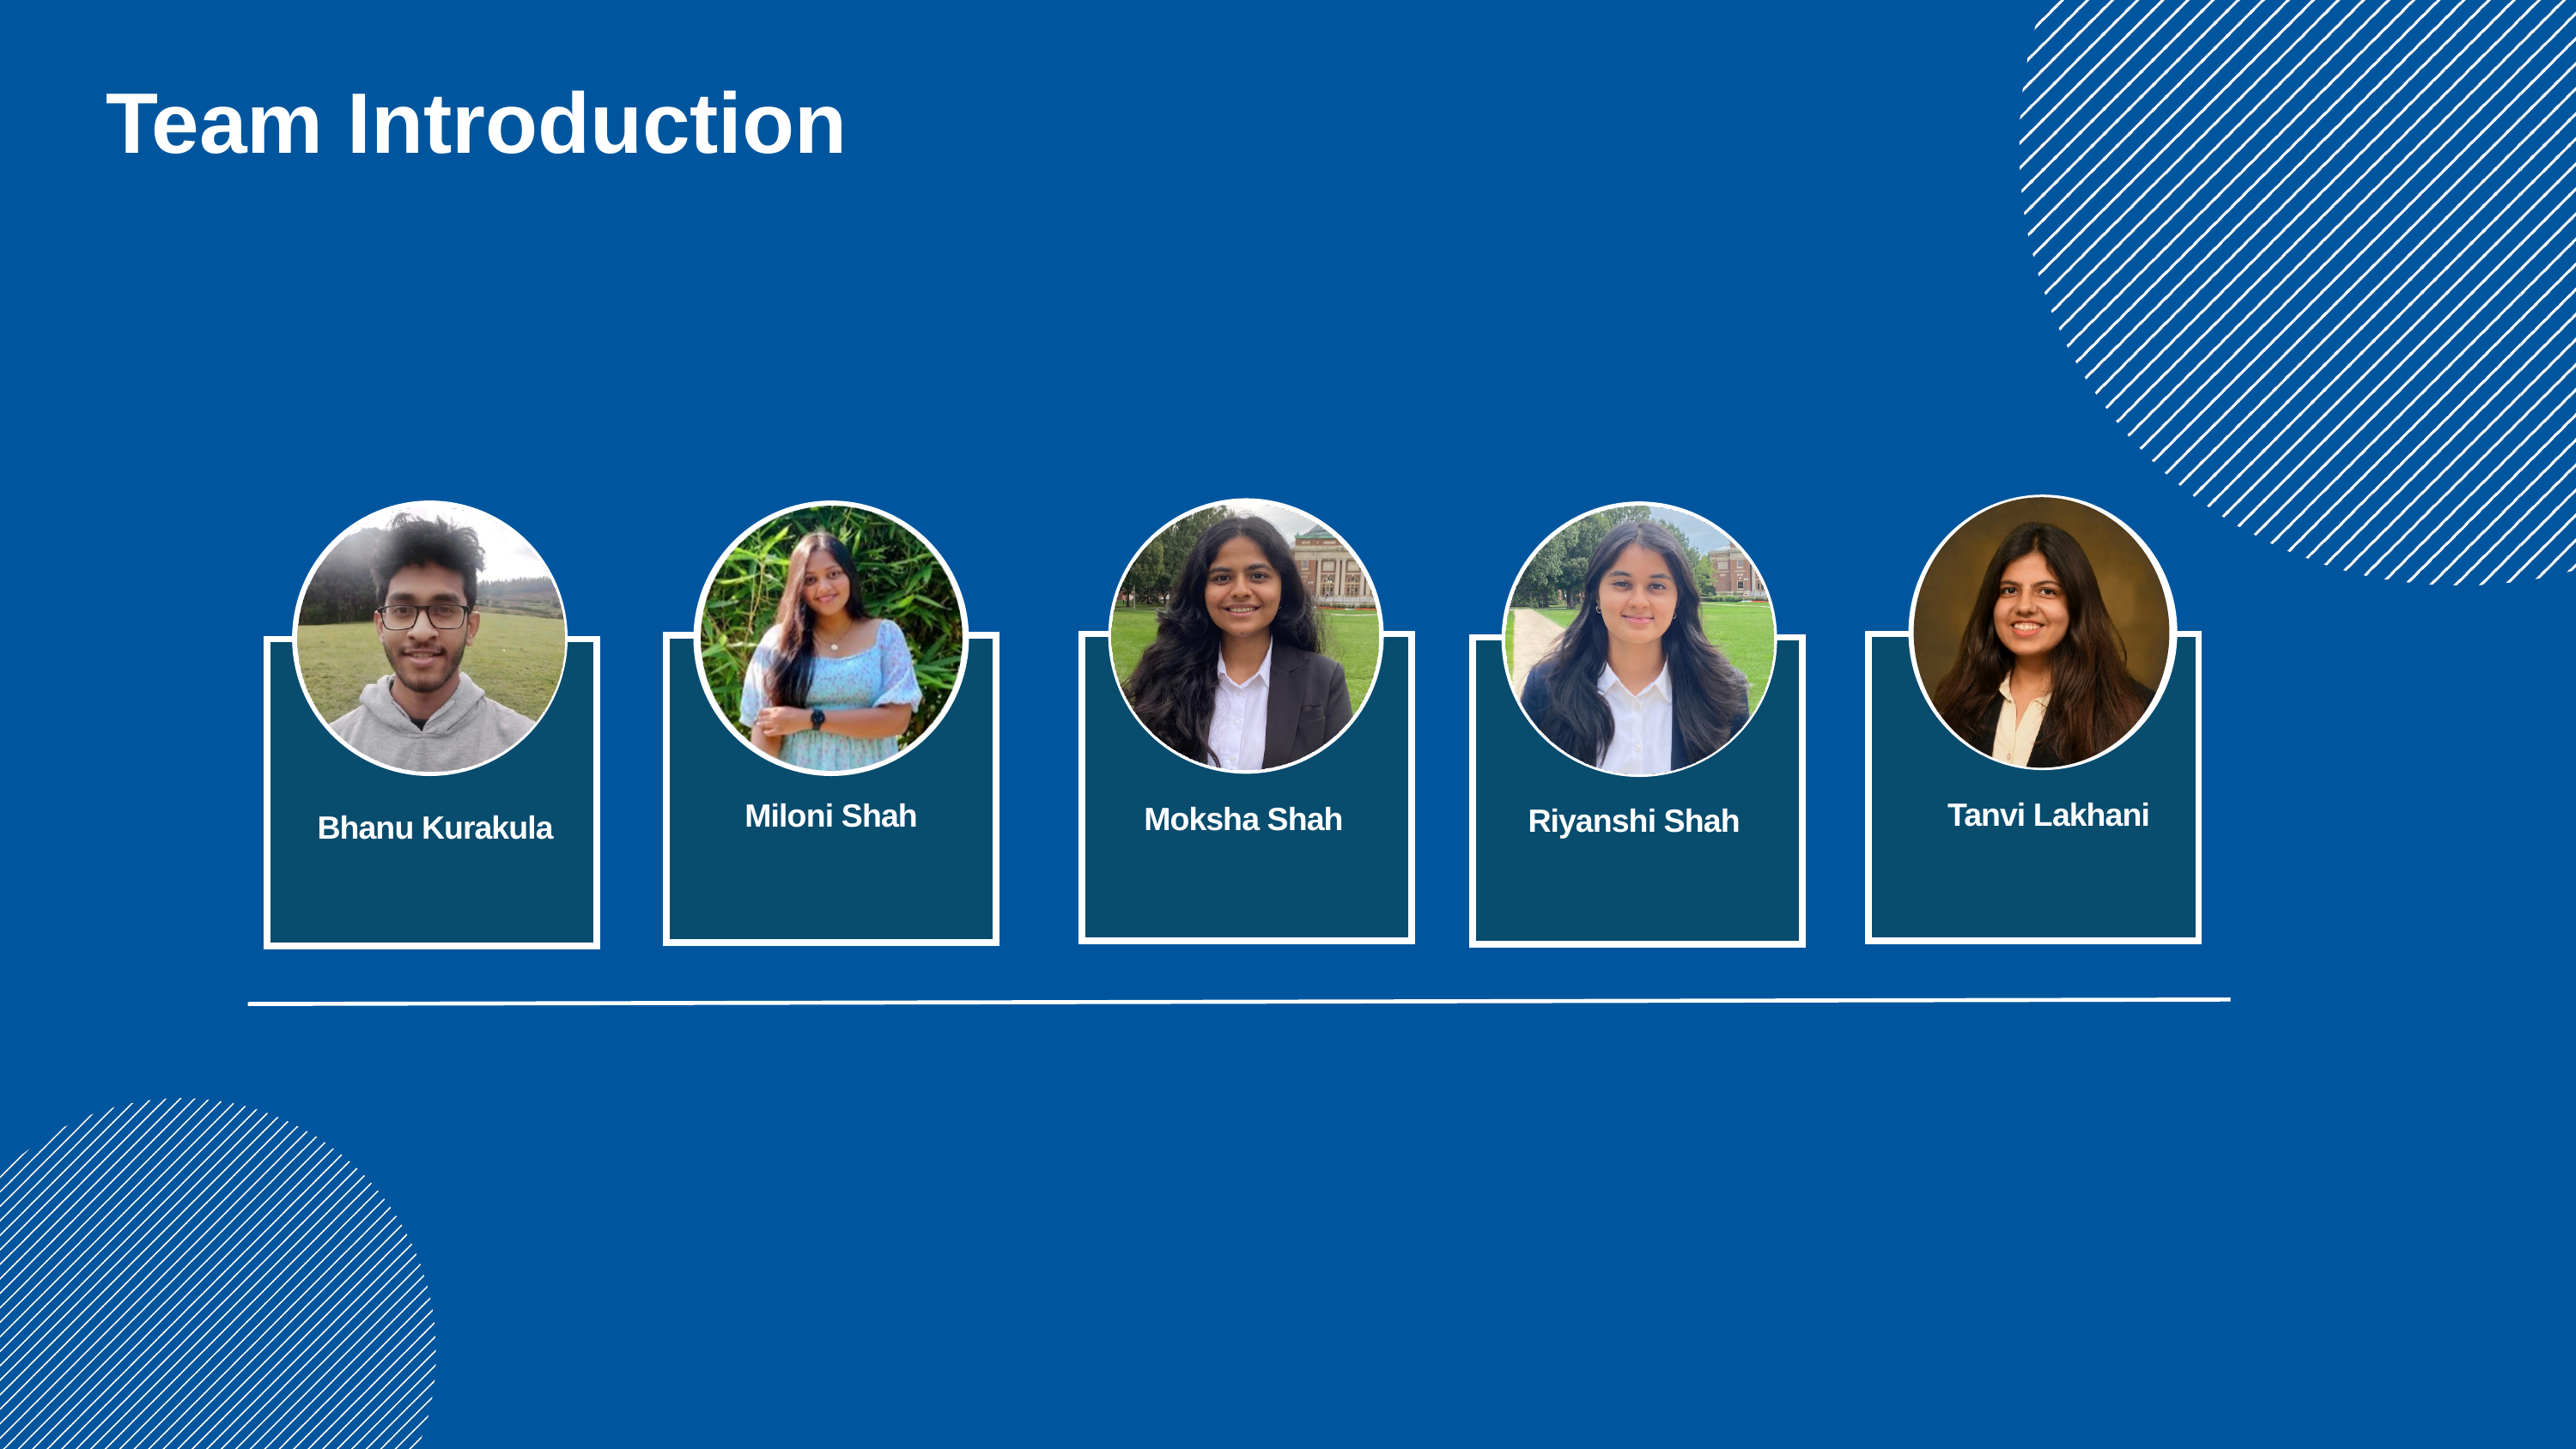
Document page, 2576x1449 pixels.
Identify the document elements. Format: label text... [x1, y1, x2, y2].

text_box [1472, 500, 1865, 1024]
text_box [1868, 494, 2268, 1019]
text_box Team Introduction [106, 64, 1054, 171]
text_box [1081, 498, 1469, 1022]
text_box [2019, 0, 2576, 585]
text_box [266, 500, 654, 1027]
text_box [665, 500, 1054, 1022]
text_box [0, 1098, 436, 1449]
